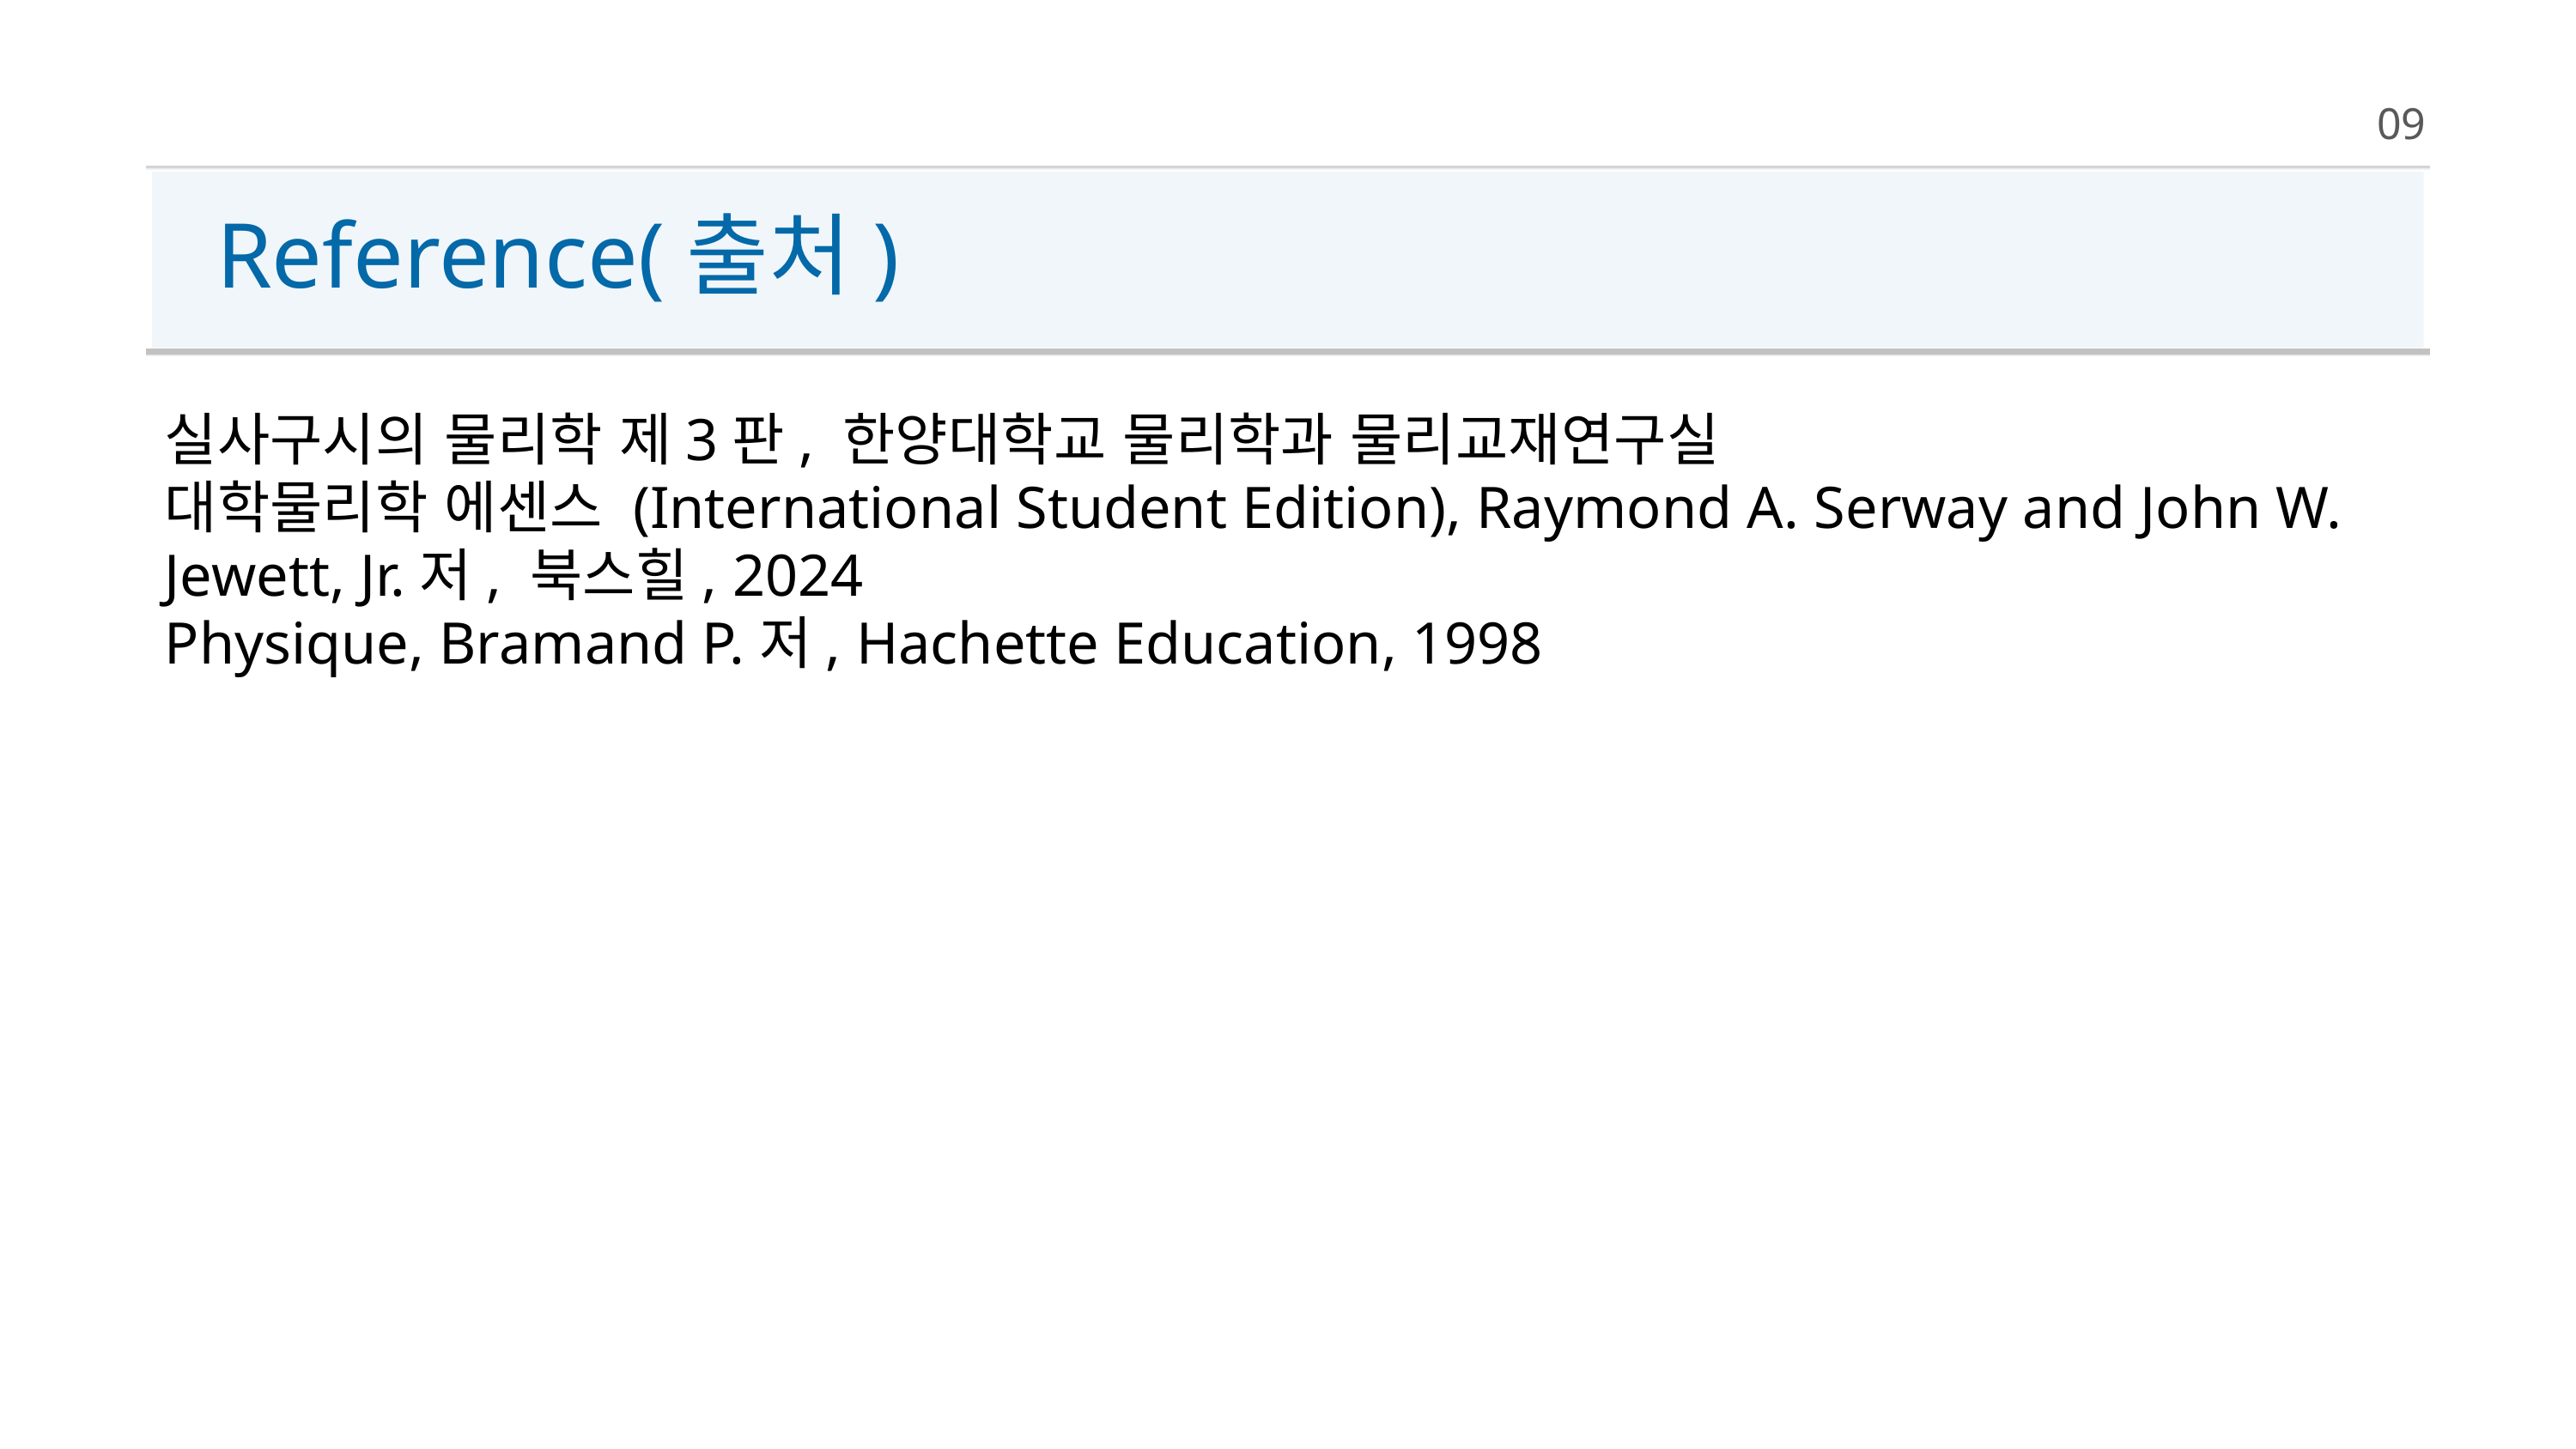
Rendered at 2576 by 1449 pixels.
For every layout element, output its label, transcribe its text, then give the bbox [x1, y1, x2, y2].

text_box 실사구시의 물리학 제3판, 한양대학교 물리학과 물리교재연구실 대학물리학 에센스 (International Student Edition), Raymond A. Serway and John W. Jewett, Jr.저, 북스힐, 2024 Physique, Bramand P.저, Hachette Education, 1998 [164, 398, 2421, 685]
picture [146, 166, 2430, 356]
text_box 09 [2076, 94, 2426, 155]
